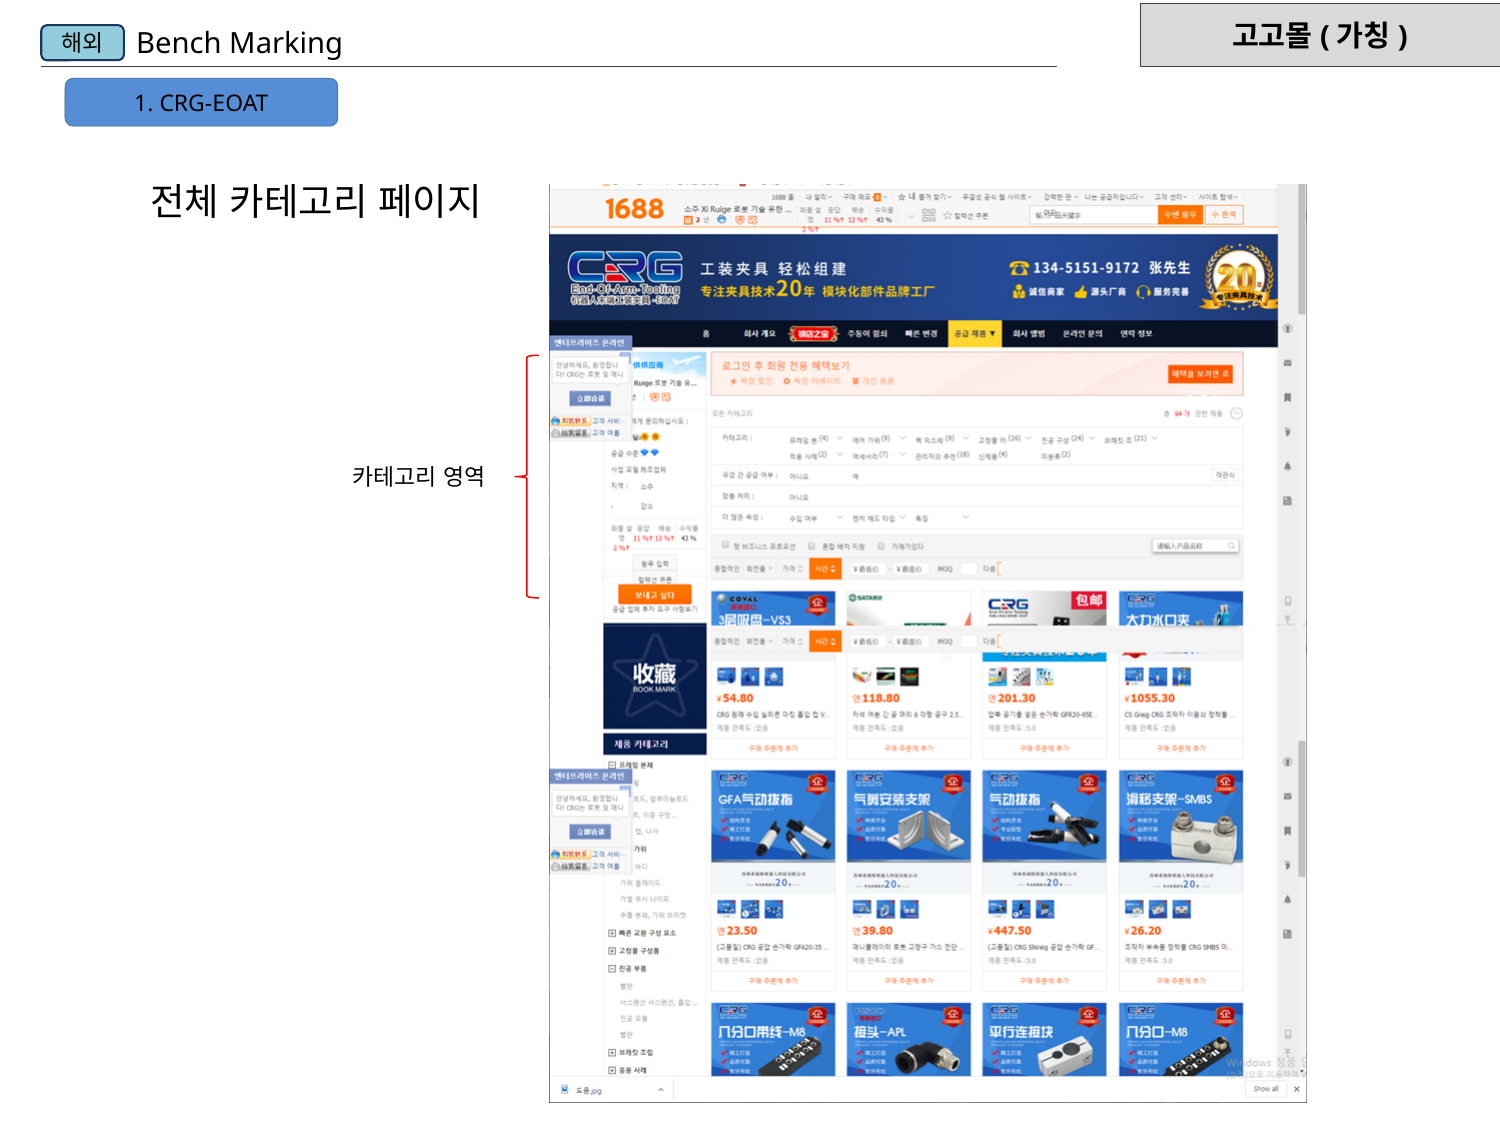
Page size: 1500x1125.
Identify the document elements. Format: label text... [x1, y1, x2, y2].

text_box 해외 [39, 23, 126, 63]
text_box Bench Marking [121, 16, 358, 67]
text_box 카테고리 영역 [337, 455, 502, 498]
picture [548, 184, 1307, 1103]
text_box [514, 354, 539, 599]
text_box 1. CRG-EOAT [62, 76, 341, 129]
text_box 전체 카테고리 페이지 [135, 170, 497, 231]
